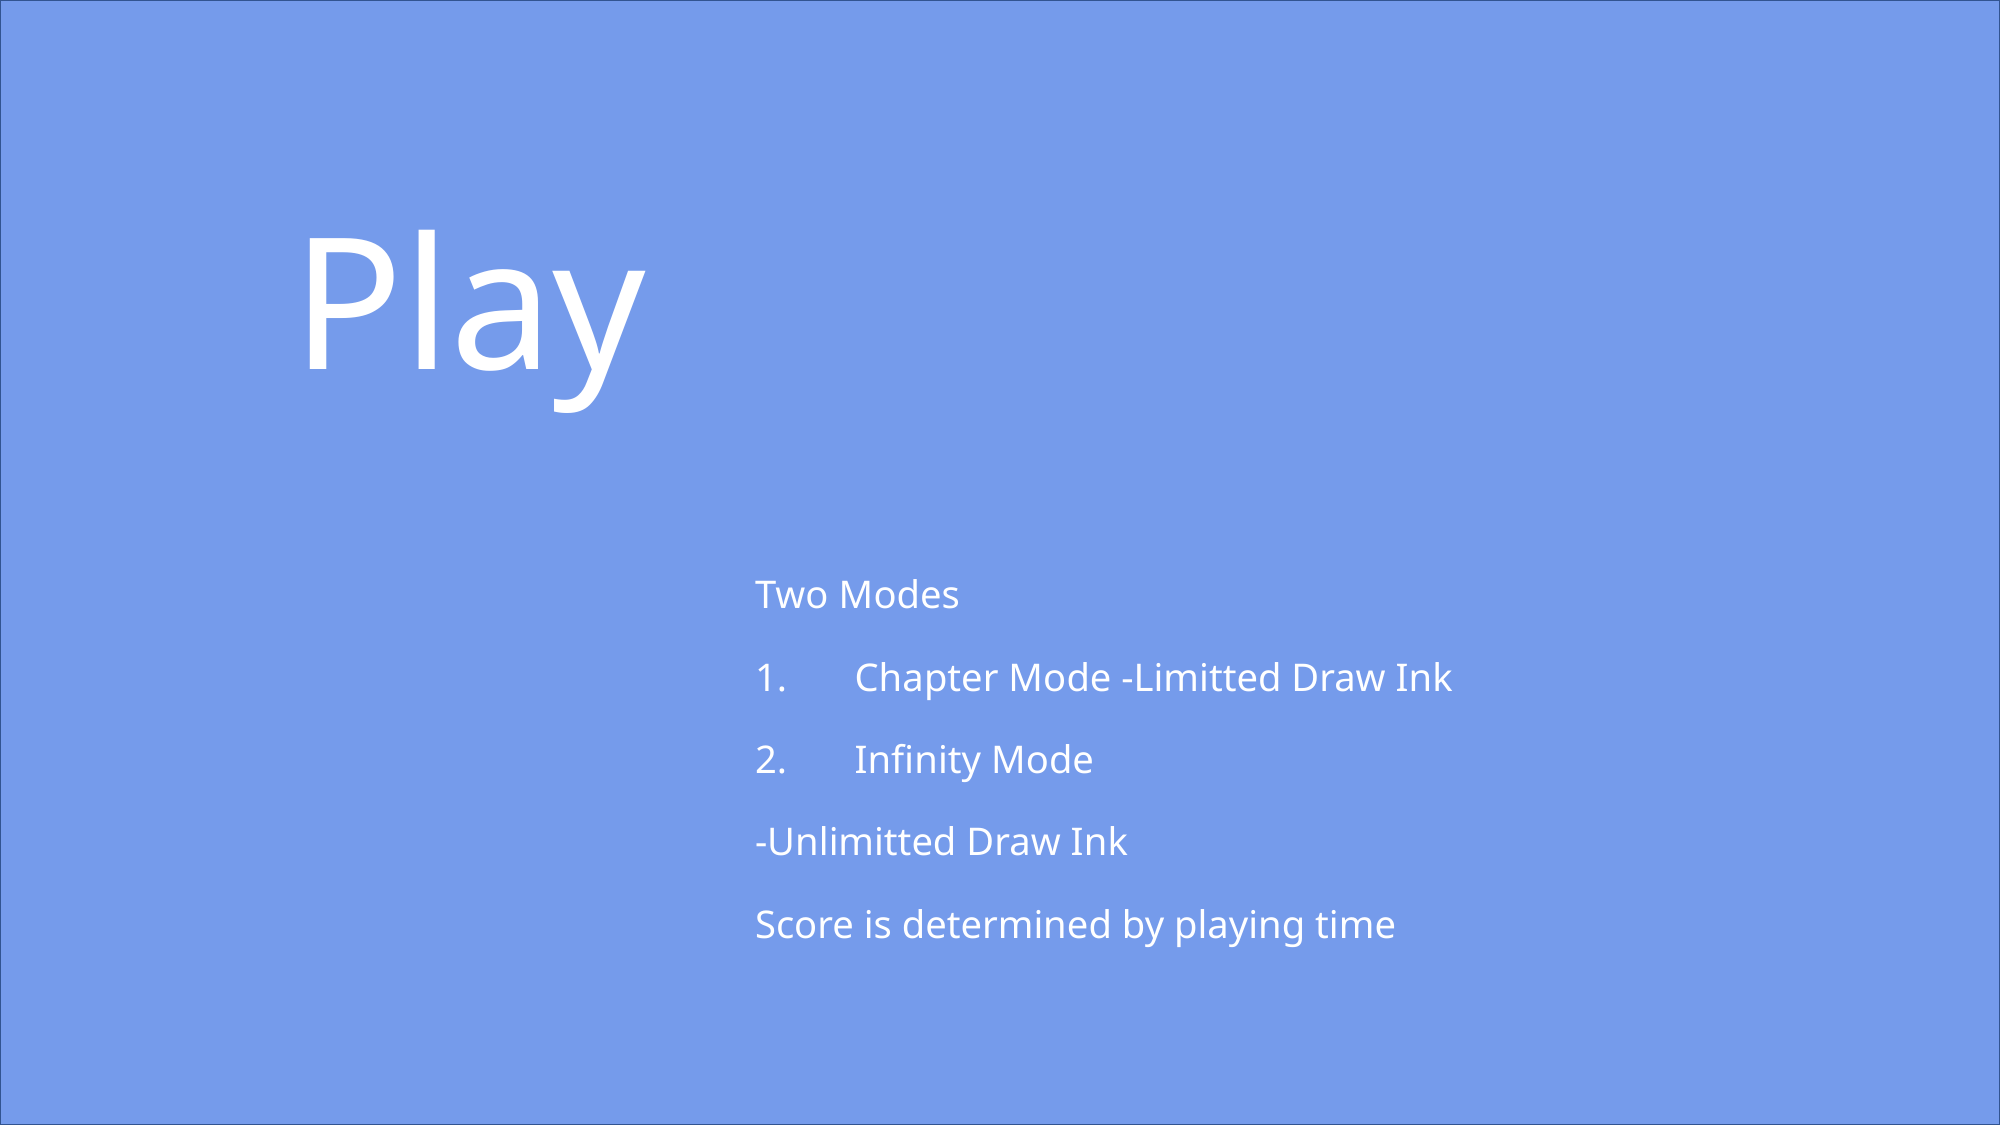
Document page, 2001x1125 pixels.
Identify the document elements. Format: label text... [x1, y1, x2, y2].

text_box Two Modes Chapter Mode -Limitted Draw Ink Infinity Mode -Unlimitted Draw Ink Score is determined by playing time [740, 562, 2000, 955]
title Play [0, 25, 1220, 417]
text_box [0, 0, 2000, 1125]
